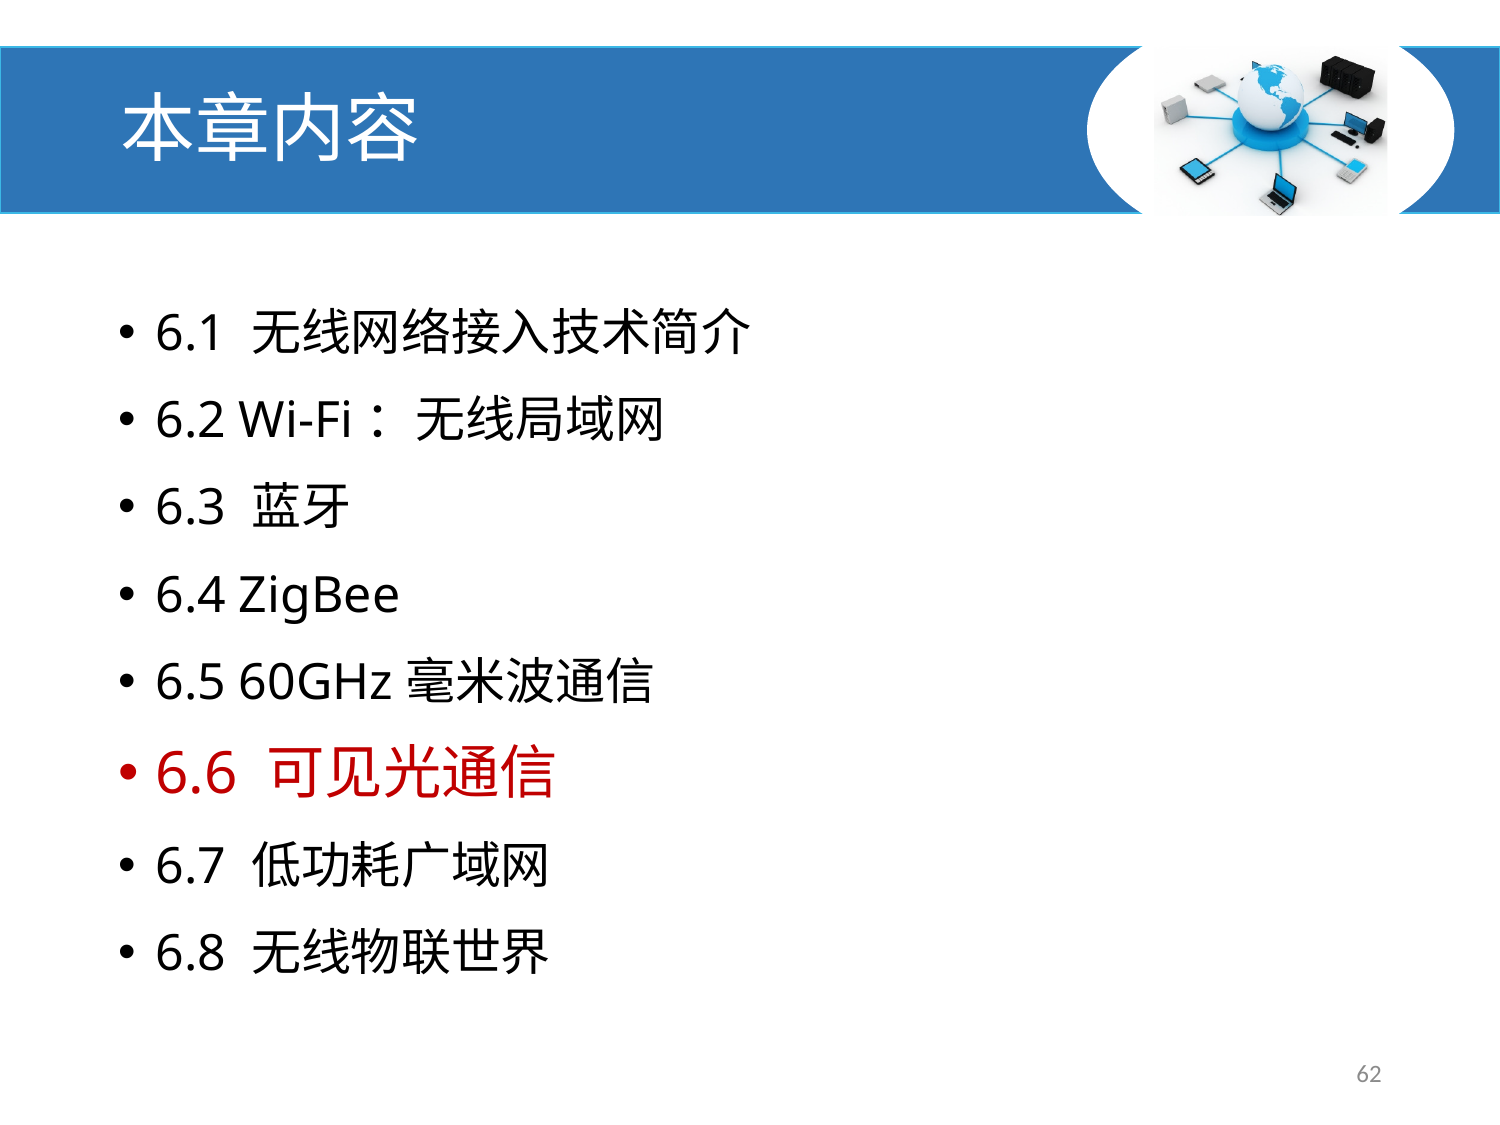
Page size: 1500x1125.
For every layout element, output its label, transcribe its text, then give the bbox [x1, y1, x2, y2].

list 6.1 无线网络接入技术简介 6.2 Wi-Fi：无线局域网 6.3 蓝牙 6.4 ZigBee 6.5 60GHz毫米波通信 6.6 可见光通信 6.7 低功耗广域网 6.8 无线物联世界 [103, 299, 1397, 1014]
slide_number 62 [1059, 1042, 1397, 1103]
picture [1154, 46, 1388, 216]
title 本章内容 [105, 50, 1060, 214]
